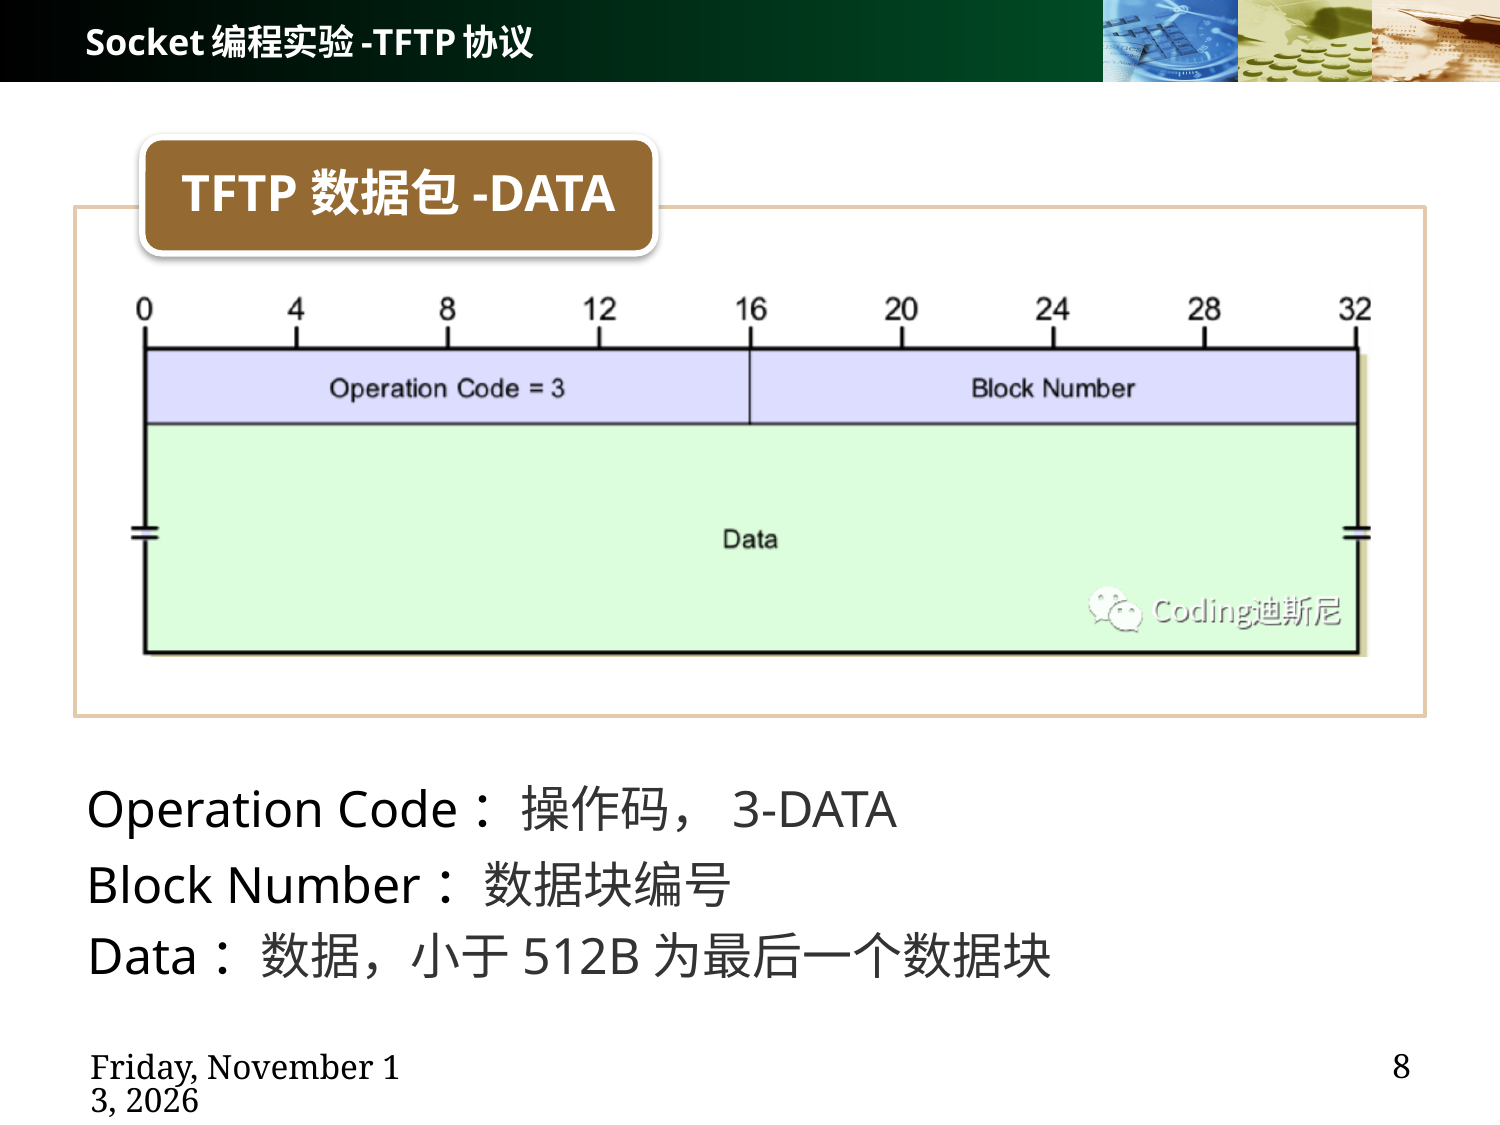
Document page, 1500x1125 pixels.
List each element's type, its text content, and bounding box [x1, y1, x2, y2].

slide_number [74, 1023, 426, 1100]
picture [123, 282, 1371, 658]
text_box Operation Code：操作码，3-DATA [71, 770, 1353, 845]
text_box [142, 136, 656, 254]
title Socket编程实验-TFTP协议 [70, 11, 1090, 71]
footer 8 [950, 1022, 1426, 1099]
text_box Data：数据，小于512B为最后一个数据块 [73, 916, 1425, 992]
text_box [74, 206, 1436, 717]
text_box Block Number：数据块编号 [71, 845, 1353, 921]
picture [1103, 0, 1500, 82]
